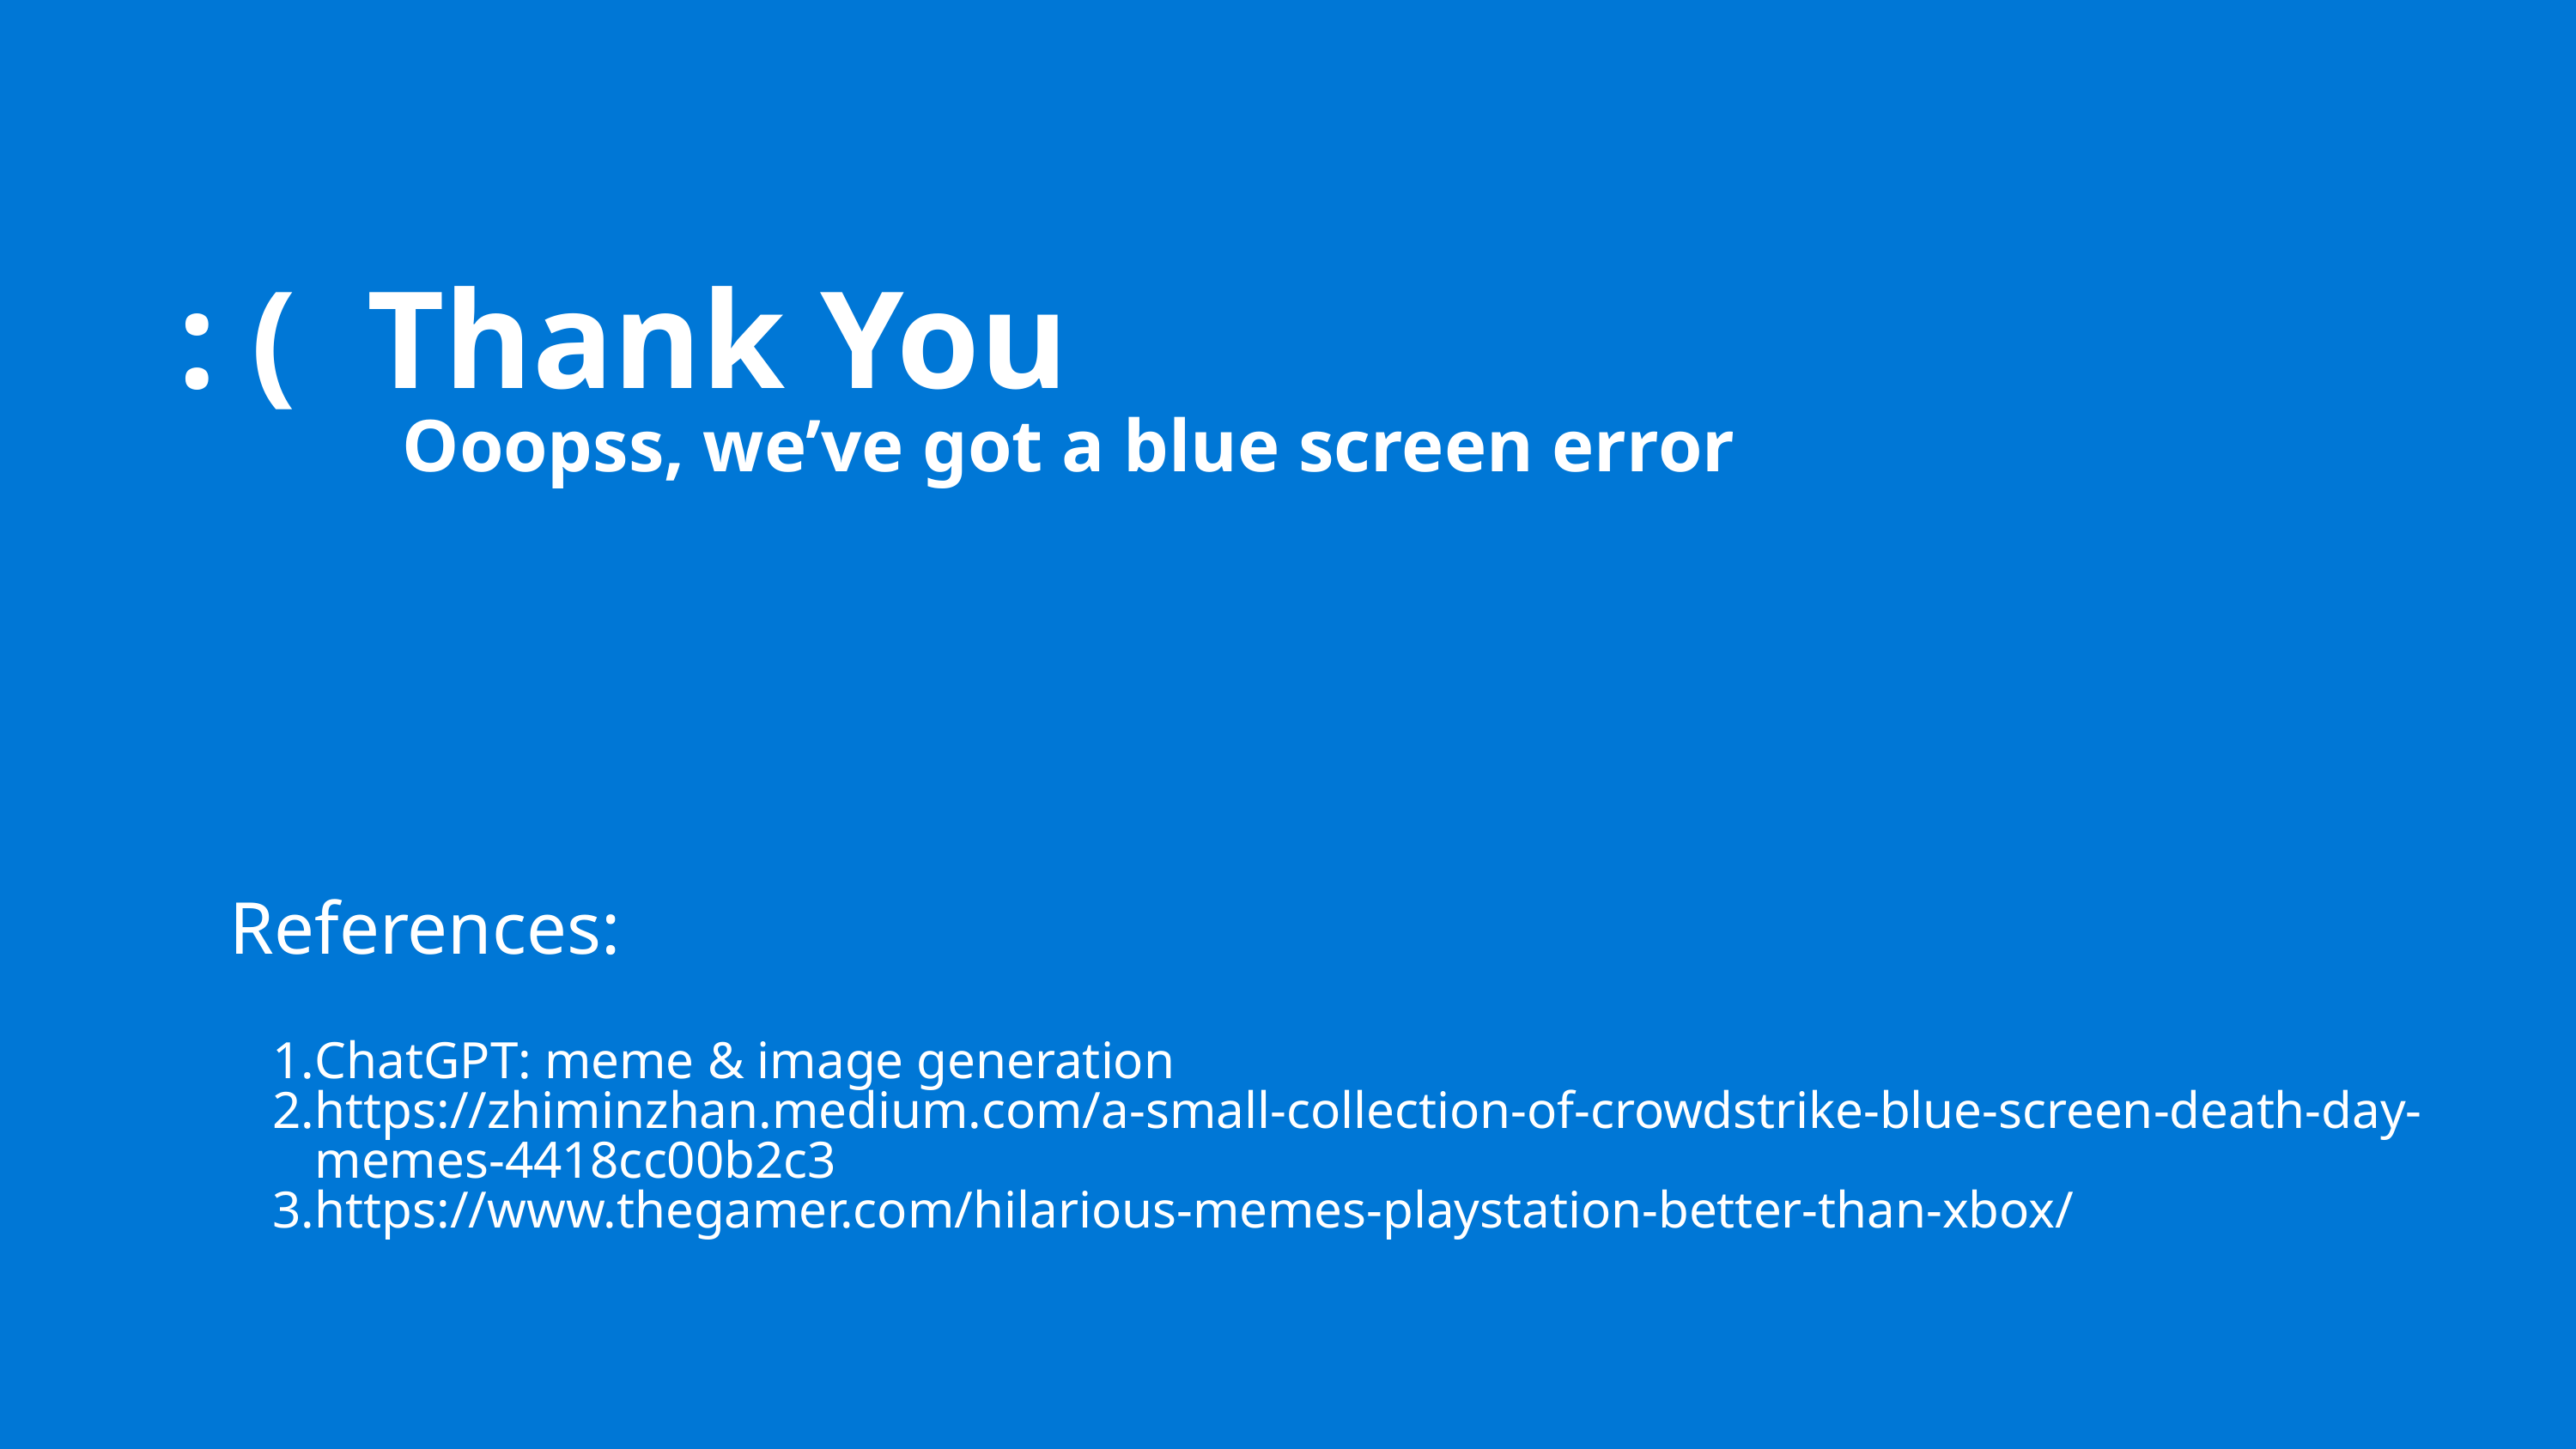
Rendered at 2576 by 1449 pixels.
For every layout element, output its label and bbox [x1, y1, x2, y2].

text_box [0, 0, 2576, 1449]
